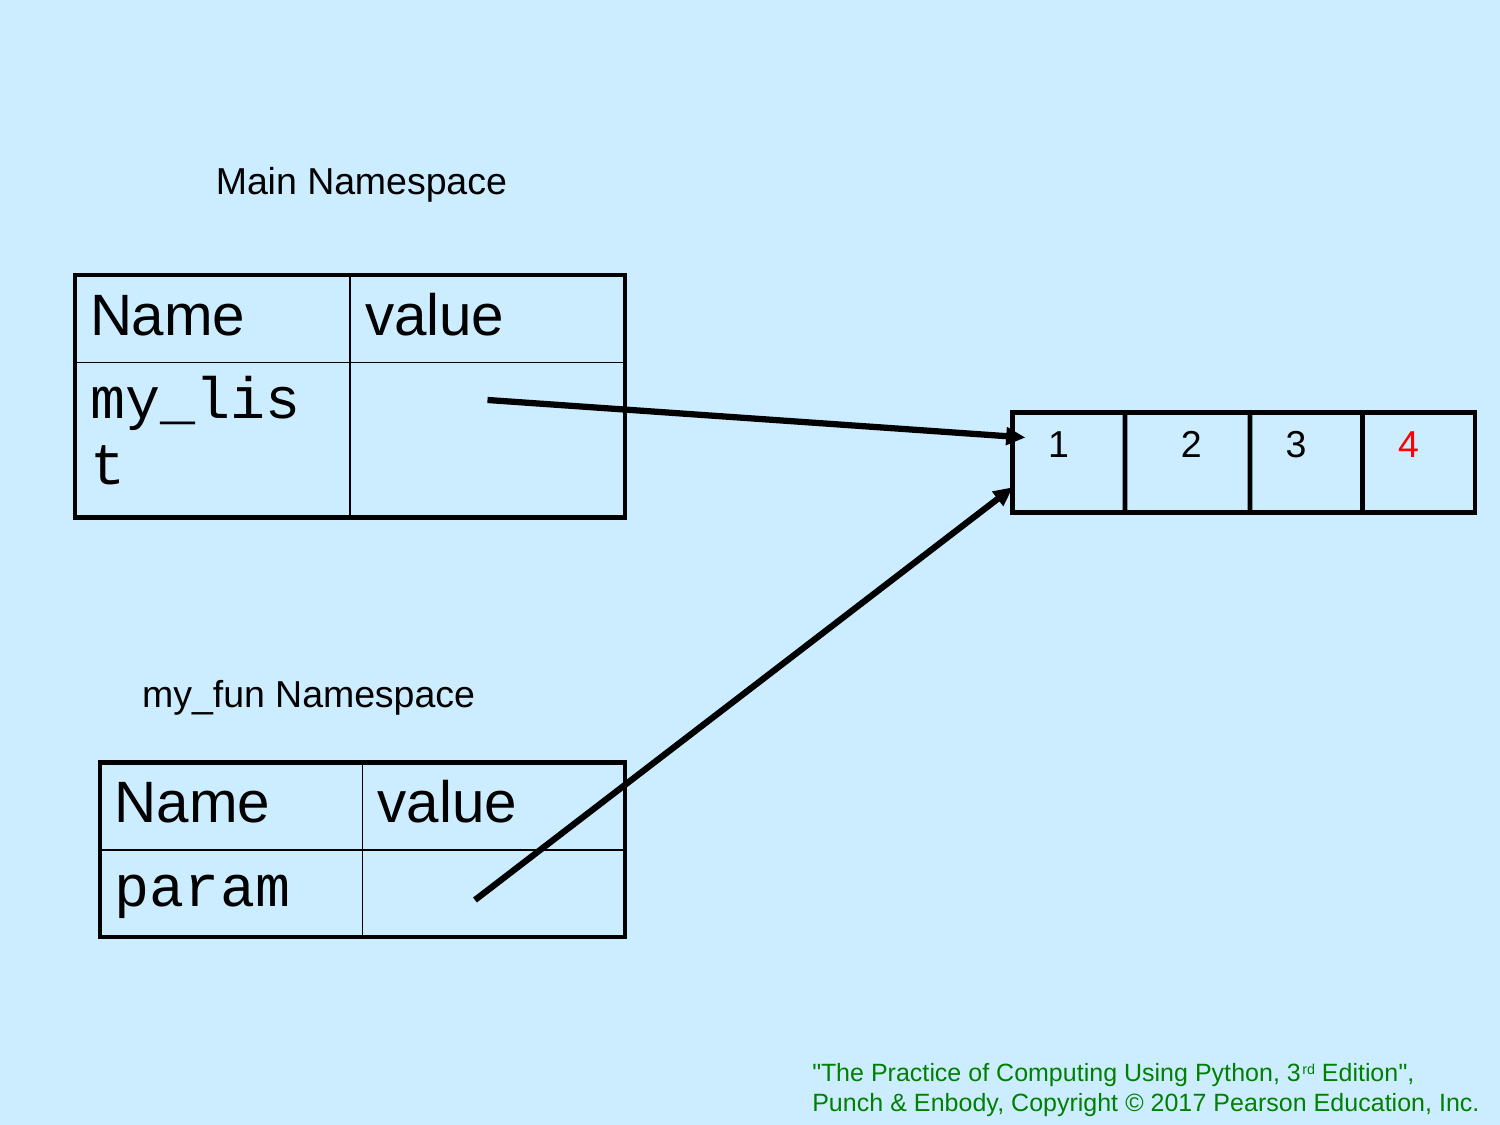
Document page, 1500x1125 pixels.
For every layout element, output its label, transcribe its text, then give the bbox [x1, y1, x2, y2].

text_box my_fun Namespace [127, 662, 490, 723]
text_box Main Namespace [201, 149, 522, 210]
text_box 4 [1383, 412, 1434, 473]
table_cell my_list [77, 363, 349, 515]
text_box [1126, 412, 1362, 513]
table_cell param [102, 851, 362, 935]
table_header value [351, 277, 623, 362]
table_header value [363, 765, 623, 849]
text_box [627, 409, 1025, 443]
table_cell [351, 363, 623, 515]
text_box [474, 487, 1013, 901]
text_box 2 [1166, 412, 1217, 473]
text_box 3 [1270, 412, 1322, 473]
table_cell [363, 851, 623, 935]
table_header Name [102, 765, 362, 849]
table_header Name [77, 277, 349, 362]
text_box [1363, 412, 1475, 513]
text_box [1012, 412, 1125, 513]
text_box 1 [1033, 412, 1084, 473]
